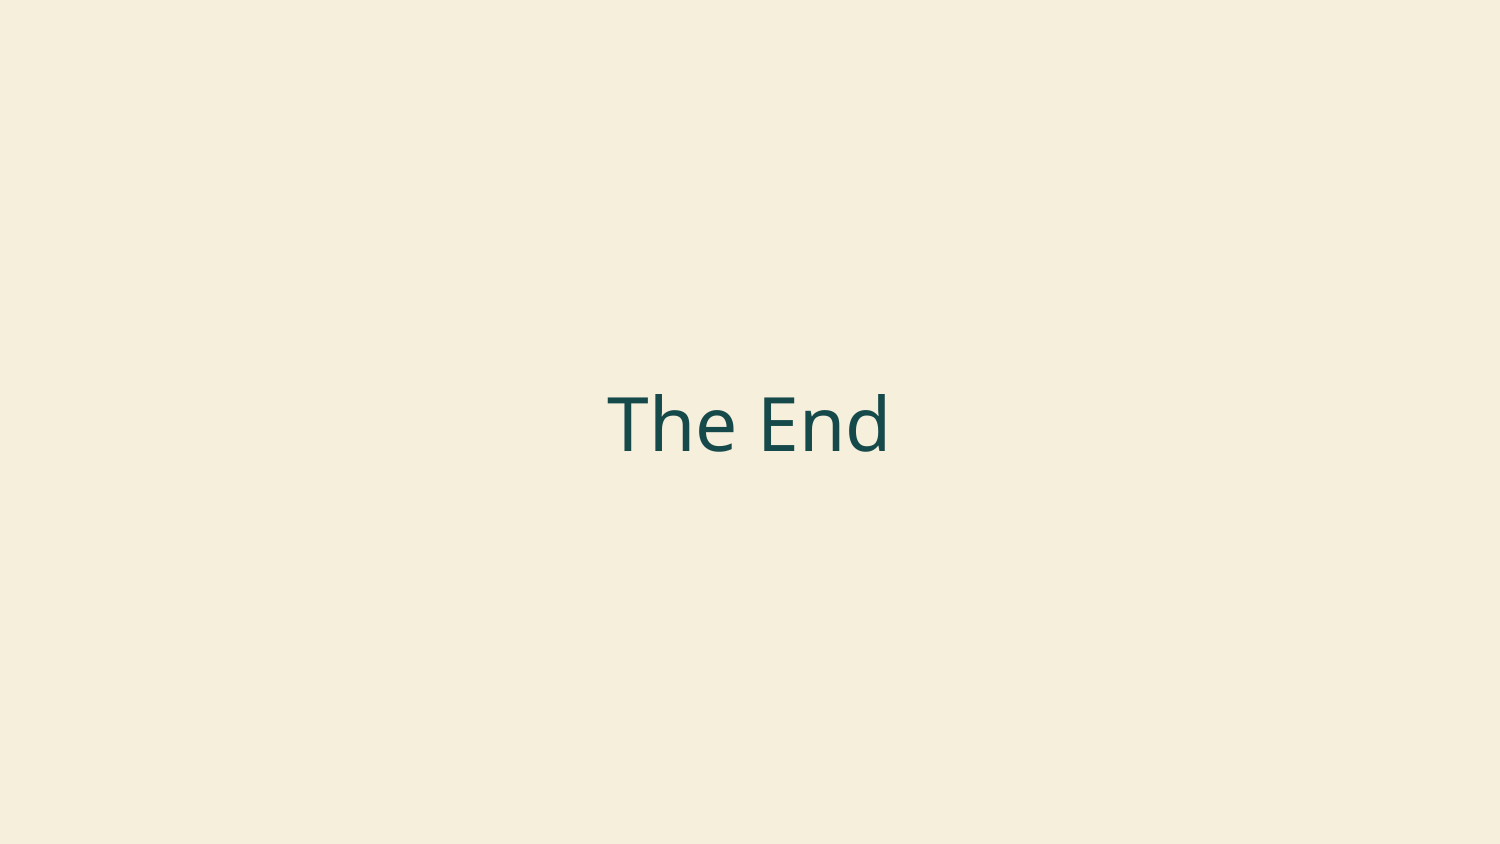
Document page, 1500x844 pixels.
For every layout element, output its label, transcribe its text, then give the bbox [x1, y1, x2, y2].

title The End [51, 352, 1449, 491]
